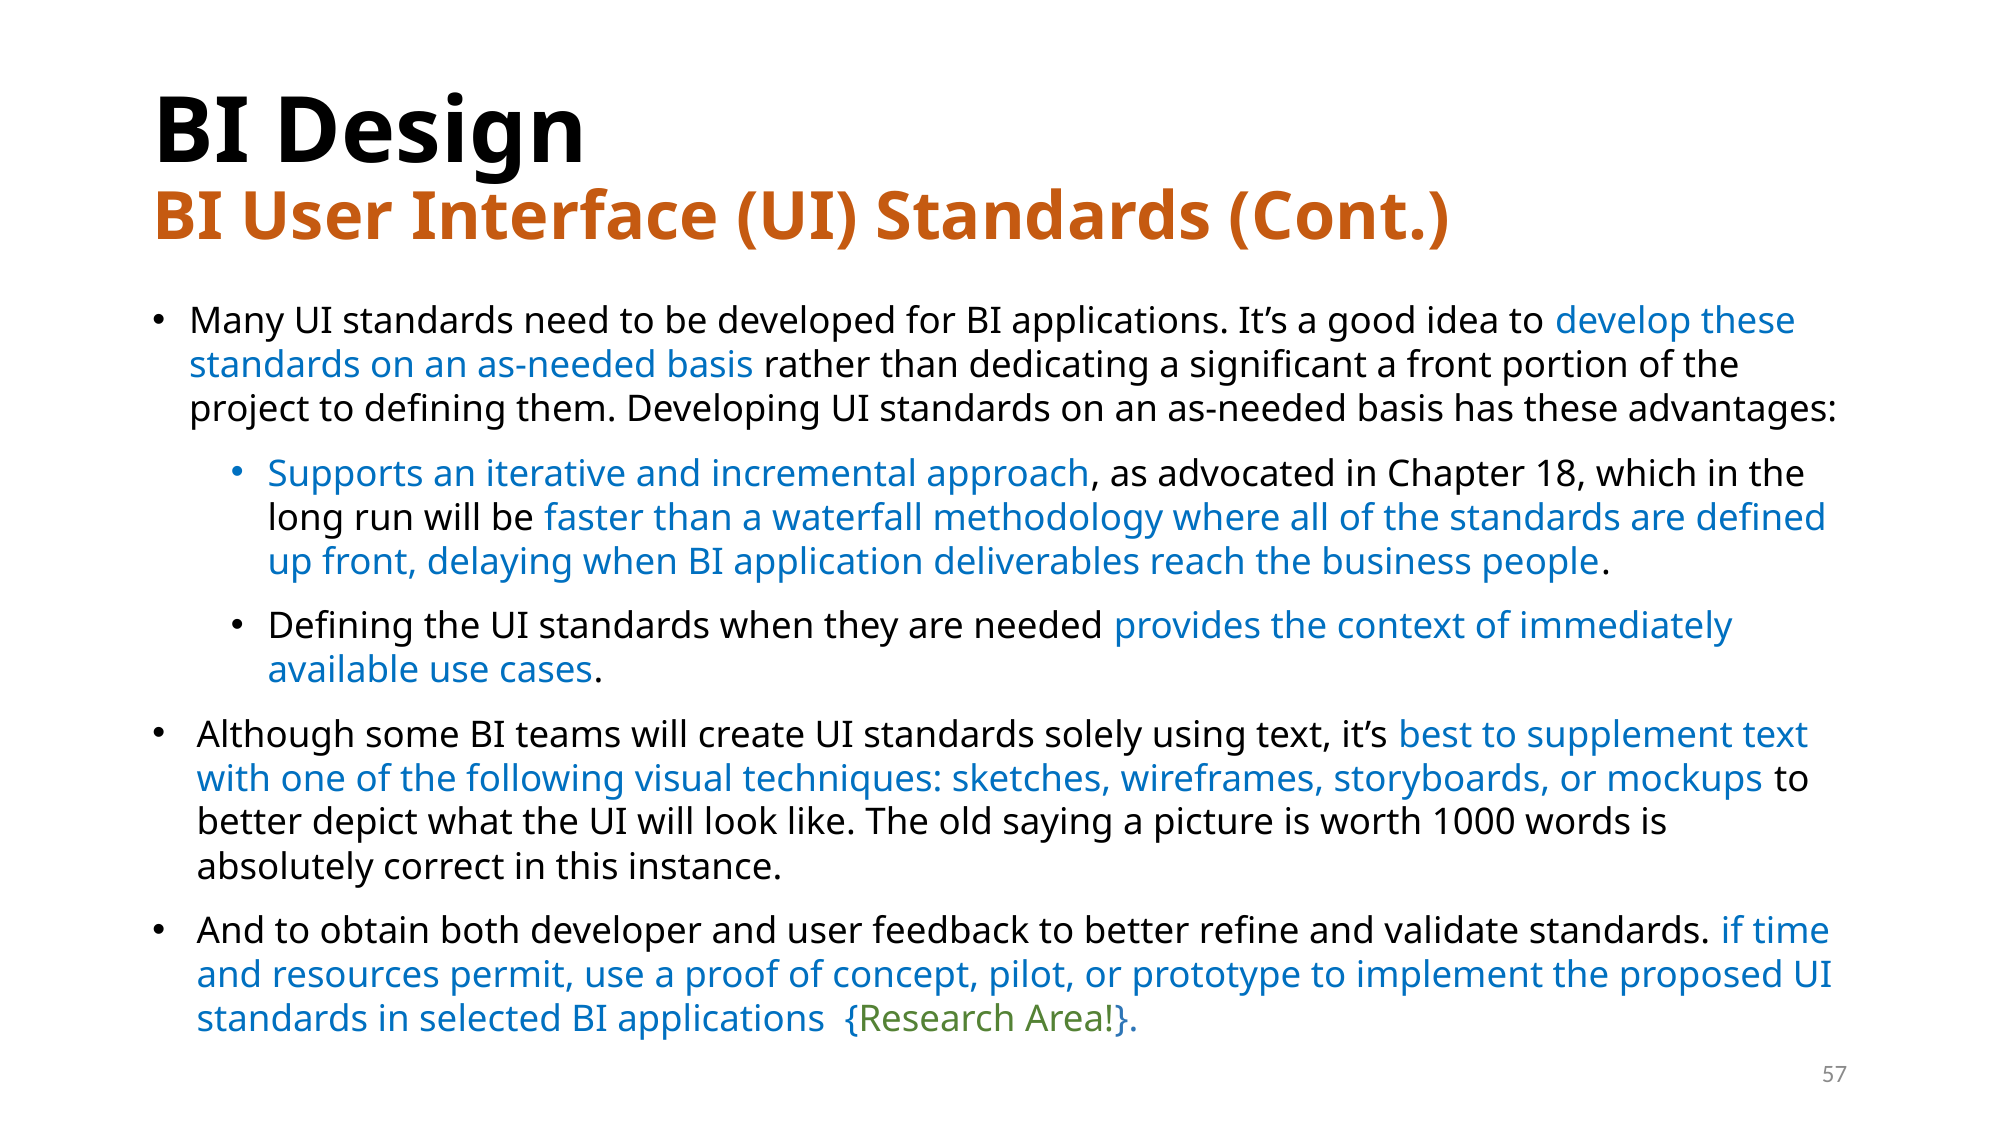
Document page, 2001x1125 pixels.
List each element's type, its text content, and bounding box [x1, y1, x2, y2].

slide_number 57 [1412, 1042, 1863, 1103]
title BI Design BI User Interface (UI) Standards (Cont.) [137, 59, 1863, 278]
list Many UI standards need to be developed for BI applications. It’s a good idea to develop these standards on an as-needed basis rather than dedicating a significant a front portion of the project to defining them. Developing UI standards on an as-needed basis has these advantages: Supports an iterative and incremental approach, as advocated in Chapter 18, which in the long run will be faster than a waterfall methodology where all of the standards are defined up front, delaying when BI application deliverables reach the business people. Defining the UI standards when they are needed provides the context of immediately available use cases. Although some BI teams will create UI standards solely using text, it’s best to supplement text with one of the following visual techniques: sketches, wireframes, storyboards, or mockups to better depict what the UI will look like. The old saying a picture is worth 1000 words is absolutely correct in this instance. And to obtain both developer and user feedback to better refine and validate standards. if time and resources permit, use a proof of concept, pilot, or prototype to implement the proposed UI standards in selected BI applications {Research Area!}. [137, 289, 1863, 1083]
